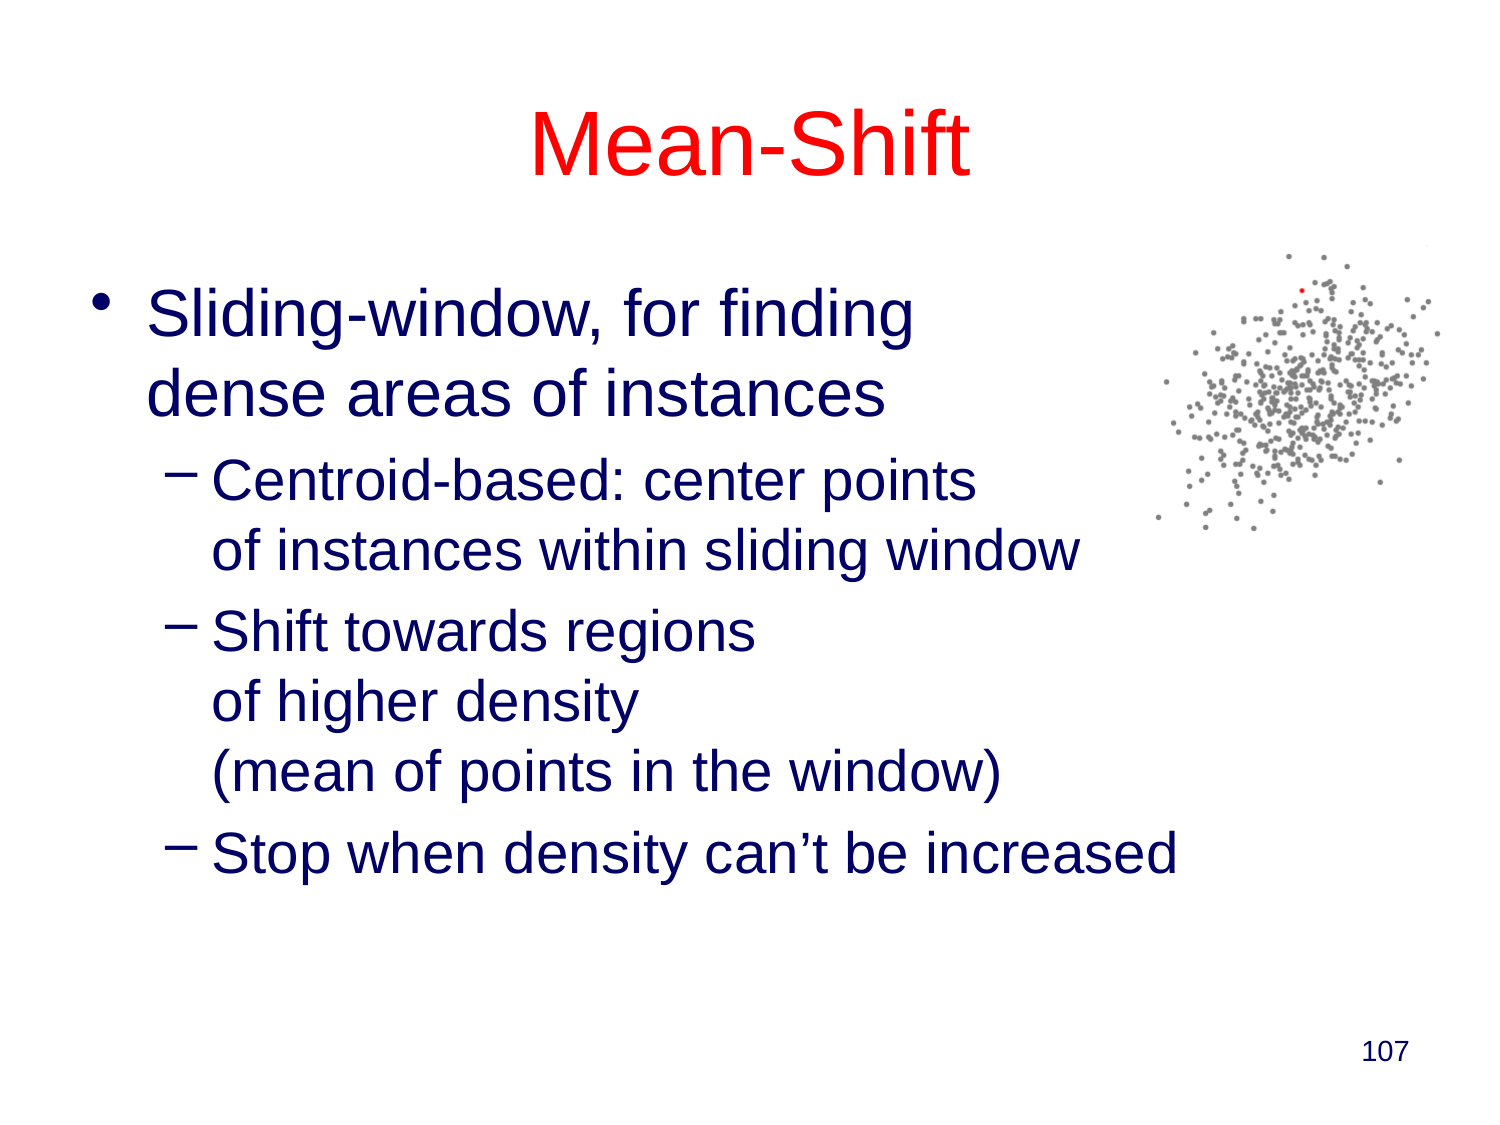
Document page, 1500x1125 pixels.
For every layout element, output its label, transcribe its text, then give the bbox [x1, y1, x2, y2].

list Sliding-window, for finding dense areas of instances Centroid-based: center points of instances within sliding window Shift towards regions of higher density (mean of points in the window) Stop when density can’t be increased [75, 262, 1425, 1005]
title Mean-Shift [75, 45, 1425, 233]
slide_number 107 [1074, 1024, 1425, 1103]
picture [1139, 232, 1464, 557]
